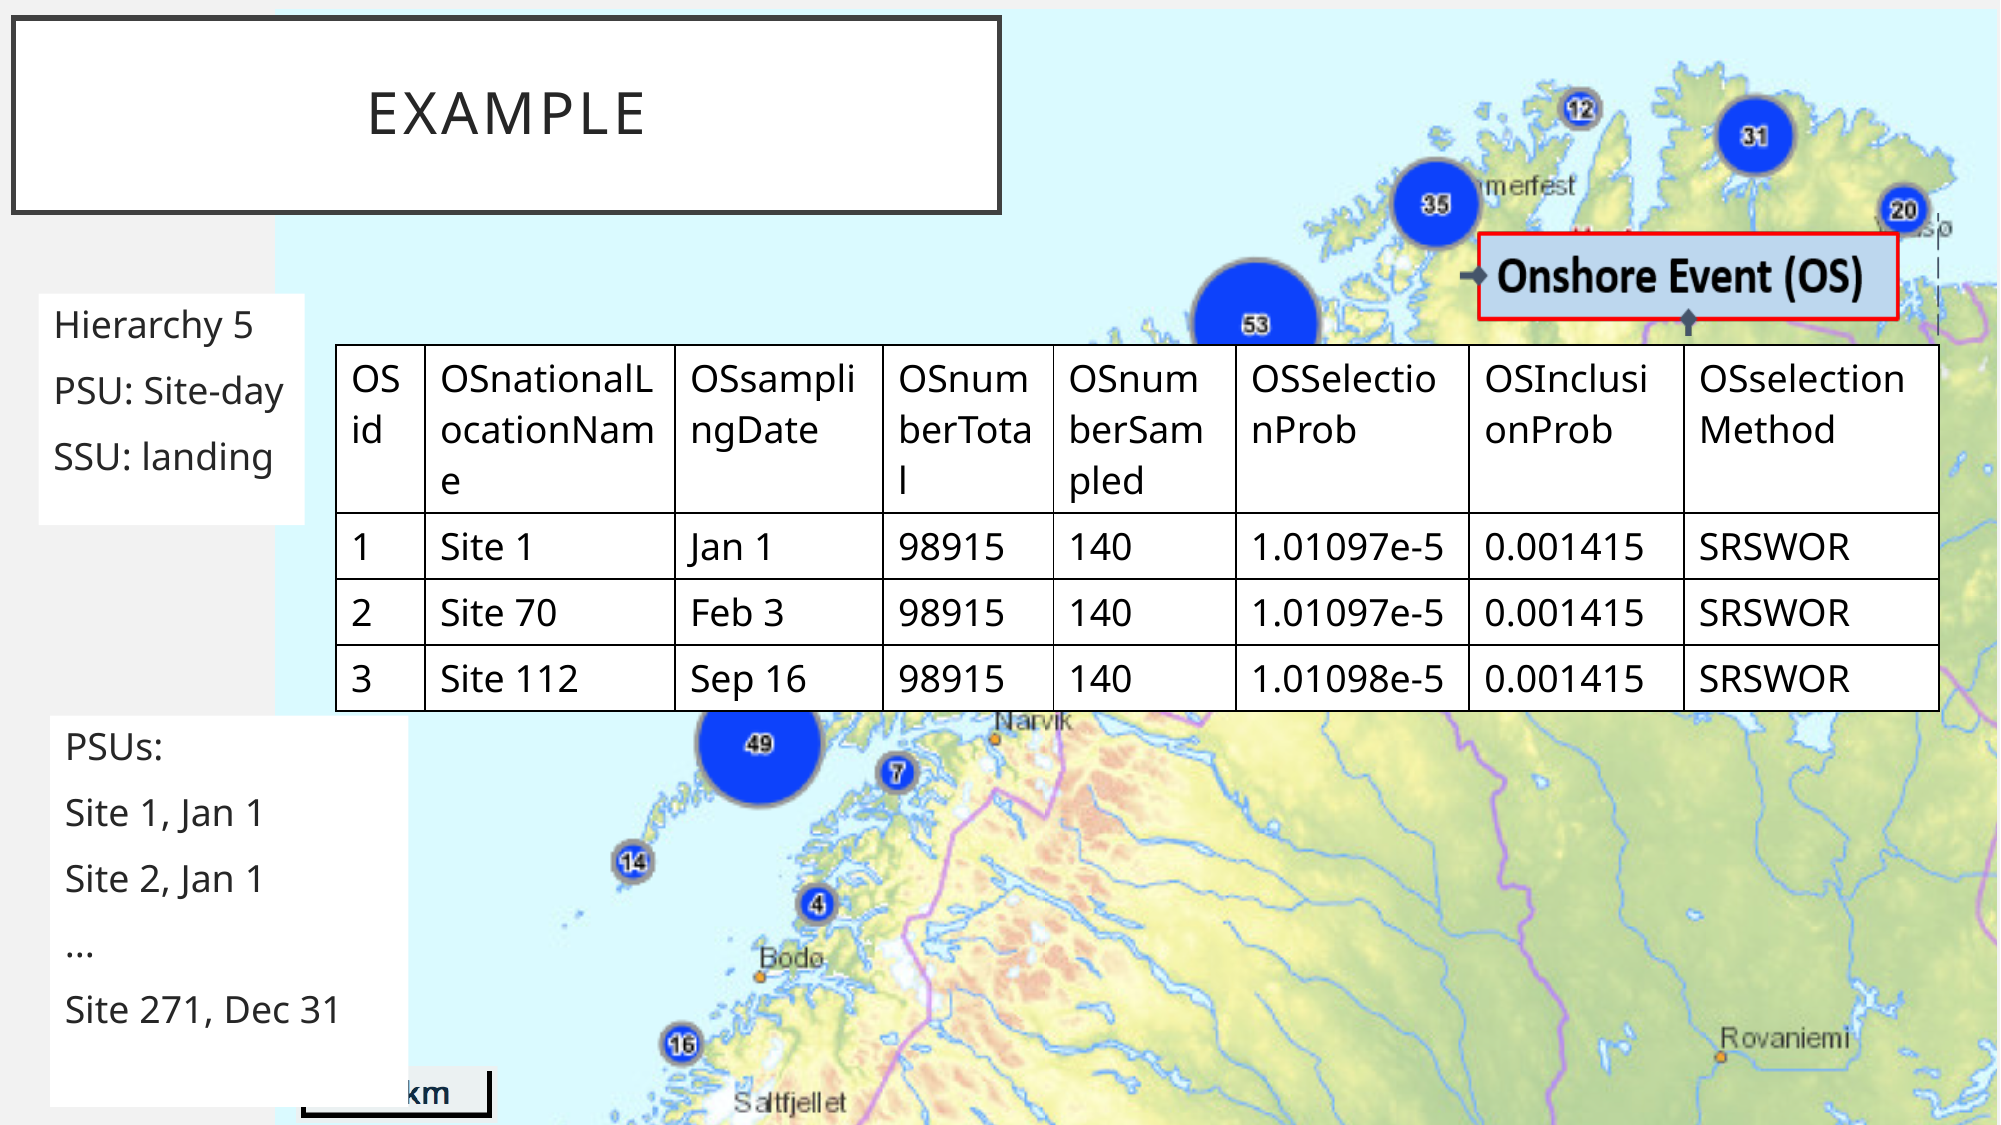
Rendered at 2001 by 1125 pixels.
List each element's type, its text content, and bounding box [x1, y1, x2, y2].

title EXAMPLE [13, 18, 270, 213]
list Hierarchy 5 PSU: Site-day SSU: landing [38, 293, 270, 526]
text_box PSUs: Site 1, Jan 1 Site 2, Jan 1 ... Site 271, Dec 31 [50, 715, 270, 1107]
picture [275, 9, 1997, 1125]
